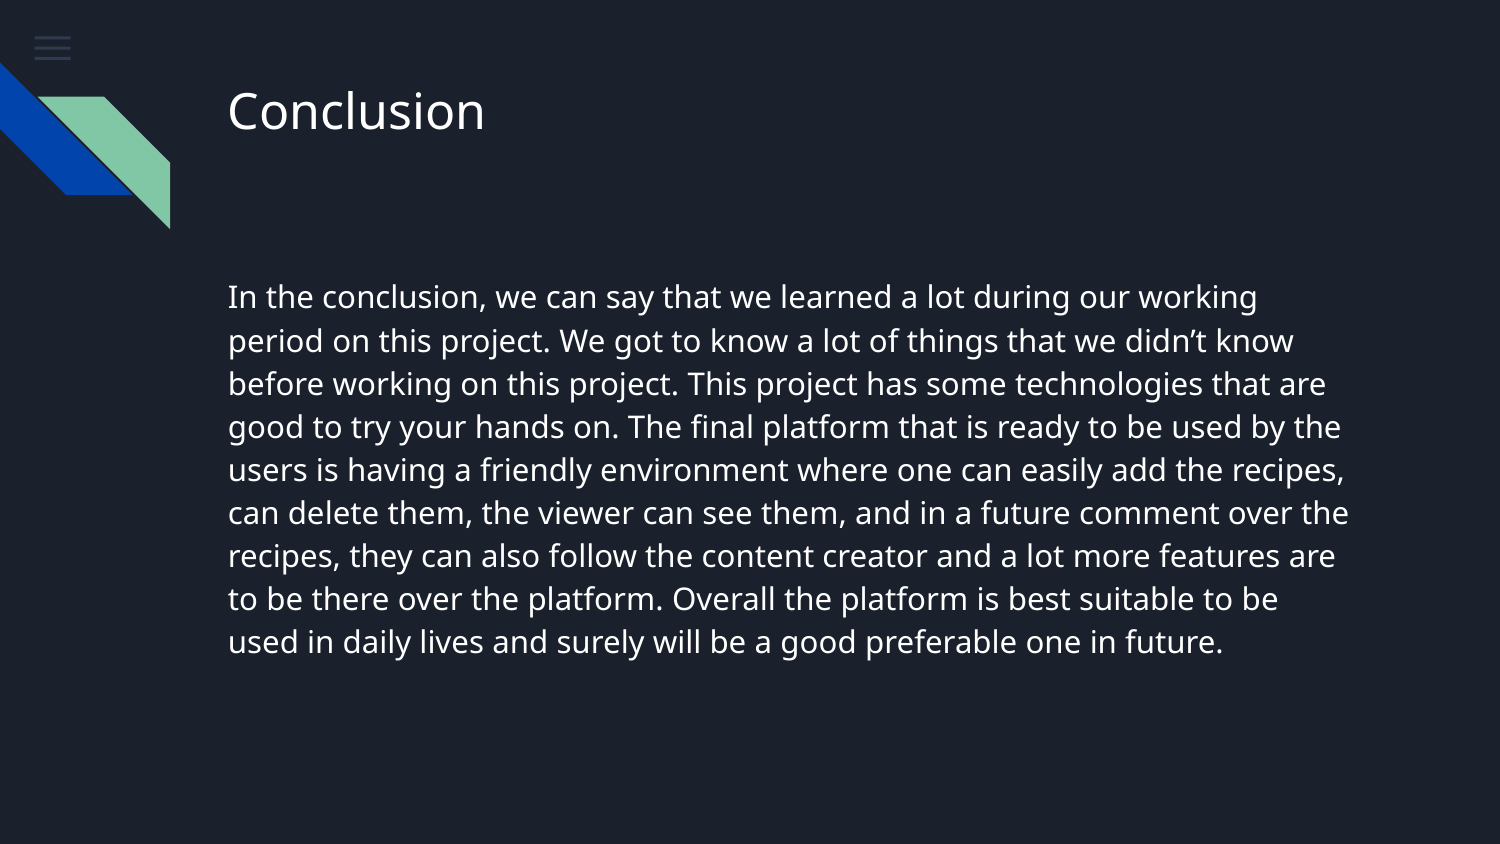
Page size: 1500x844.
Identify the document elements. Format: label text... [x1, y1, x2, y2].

list In the conclusion, we can say that we learned a lot during our working period on this project. We got to know a lot of things that we didn’t know before working on this project. This project has some technologies that are good to try your hands on. The final platform that is ready to be used by the users is having a friendly environment where one can easily add the recipes, can delete them, the viewer can see them, and in a future comment over the recipes, they can also follow the content creator and a lot more features are to be there over the platform. Overall the platform is best suitable to be used in daily lives and surely will be a good preferable one in future. [212, 257, 1368, 735]
title Conclusion [212, 64, 1368, 215]
